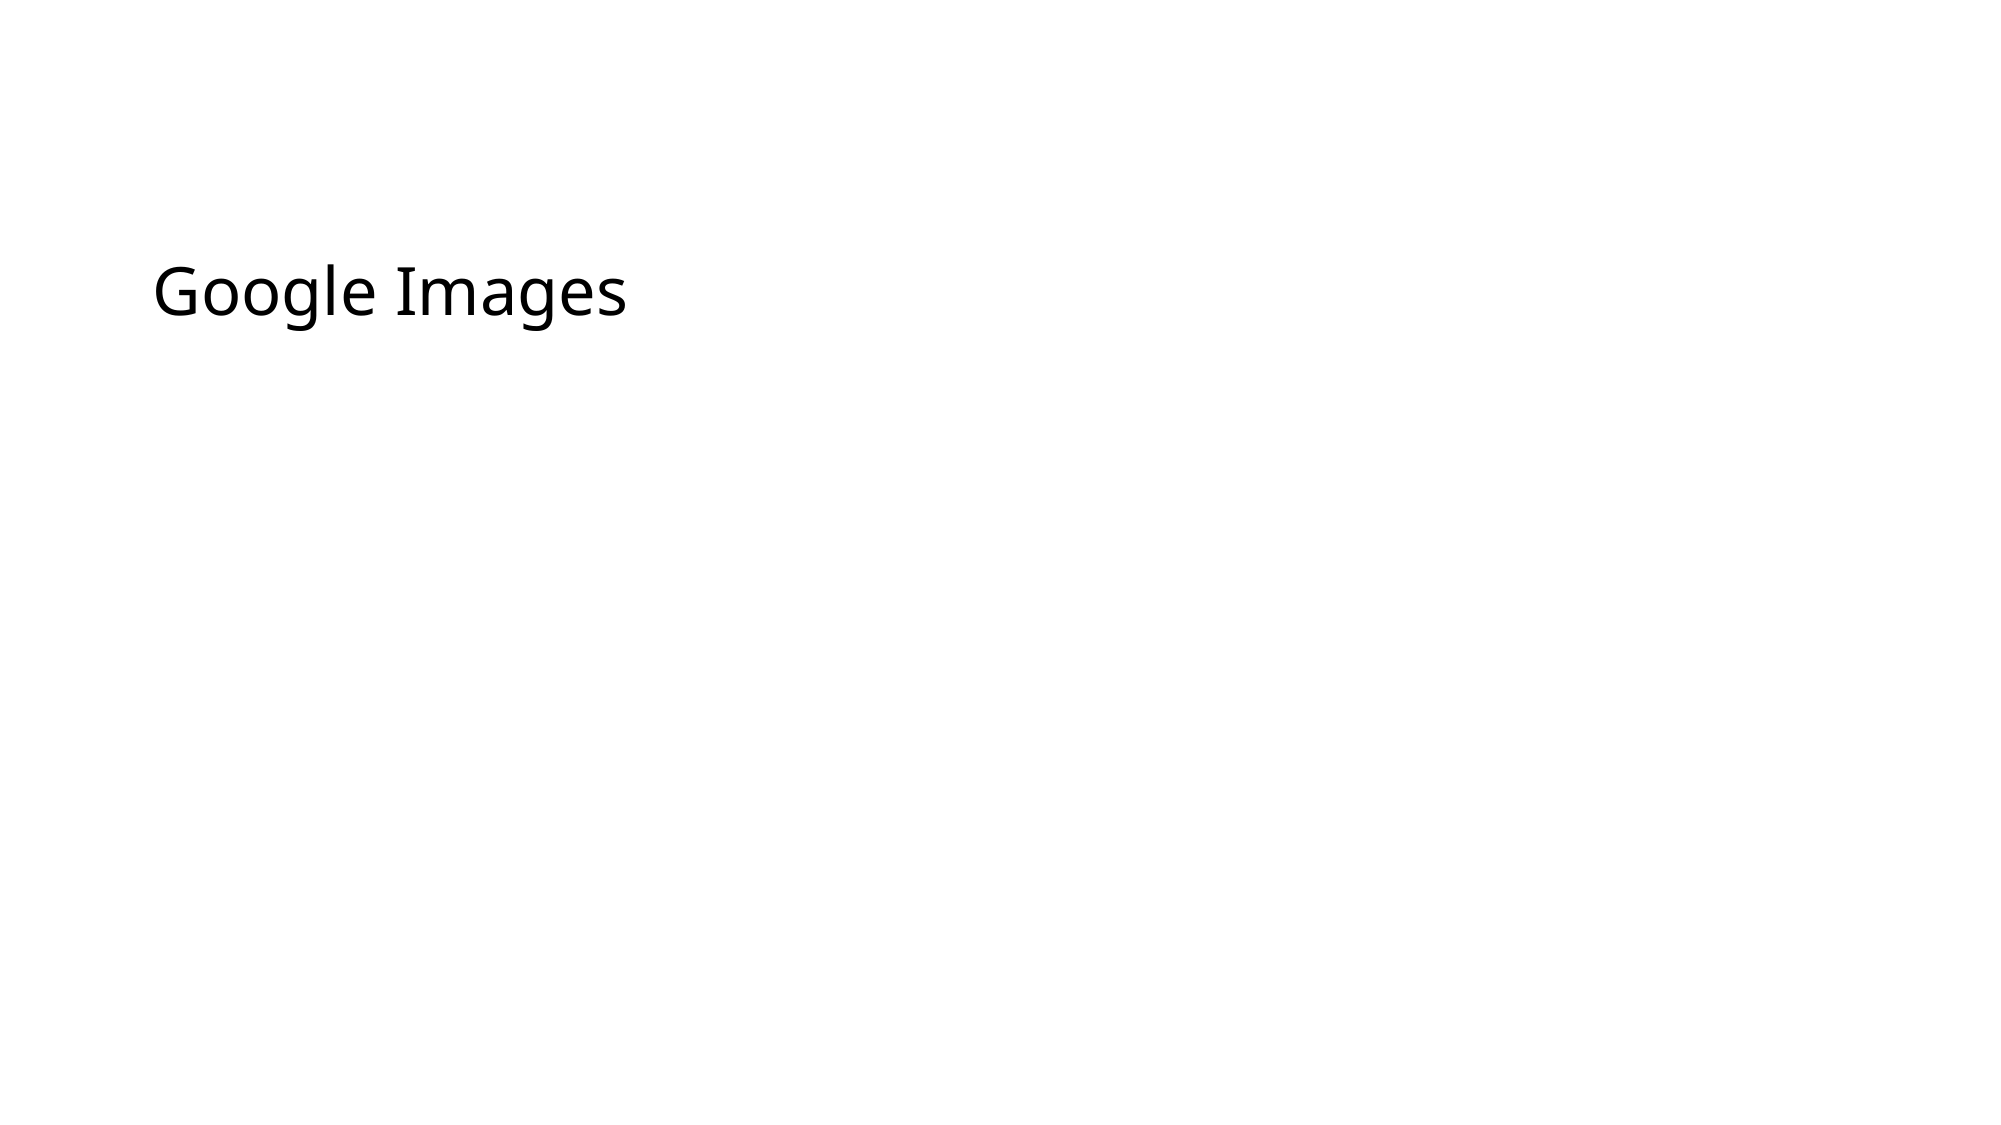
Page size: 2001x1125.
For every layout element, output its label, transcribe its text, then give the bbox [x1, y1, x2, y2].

title Google Images [137, 75, 783, 338]
